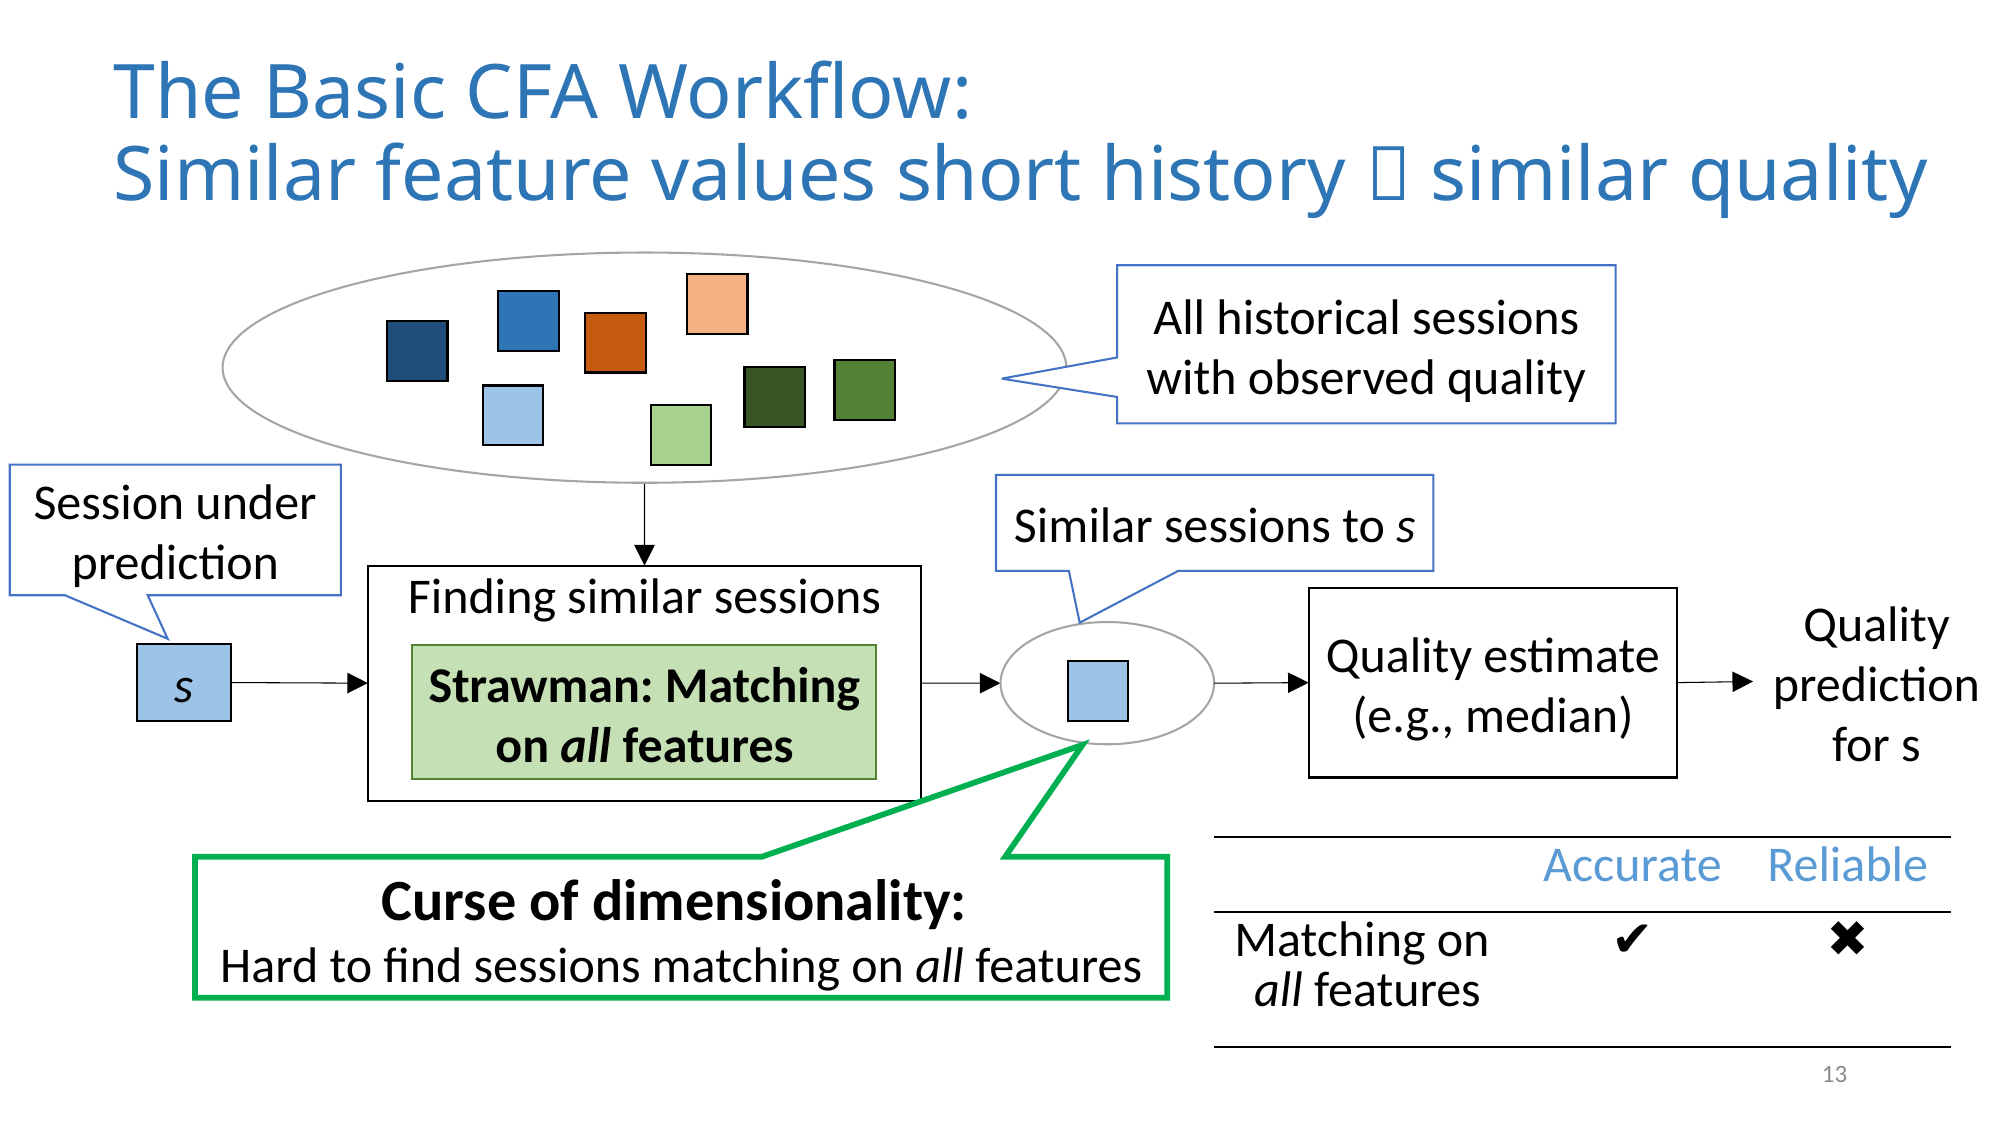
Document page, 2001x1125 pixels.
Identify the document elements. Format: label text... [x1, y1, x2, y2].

text_box Curse of dimensionality: Hard to find sessions matching on all features [194, 745, 1169, 999]
table_cell ✔ [1521, 913, 1744, 1046]
table_cell Matching on all features [1214, 913, 1521, 1046]
table_header Accurate [1521, 838, 1744, 911]
table_cell ✖ [1744, 913, 1951, 1046]
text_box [1000, 621, 1215, 745]
text_box Session under prediction [8, 463, 342, 641]
title The Basic CFA Workflow: Similar feature values short history  similar quality [98, 26, 1959, 244]
text_box All historical sessions with observed quality [1067, 264, 1617, 425]
text_box Finding similar sessions [367, 565, 922, 802]
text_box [222, 252, 1067, 483]
text_box s [136, 643, 232, 722]
table_header [1214, 838, 1521, 911]
slide_number 13 [1412, 1048, 1863, 1103]
text_box Quality estimate (e.g., median) [1308, 587, 1678, 779]
text_box Strawman: Matching on all features [411, 644, 877, 780]
table_header Reliable [1744, 838, 1951, 911]
text_box Quality prediction for s [1753, 584, 2000, 779]
text_box Similar sessions to s [994, 473, 1435, 621]
